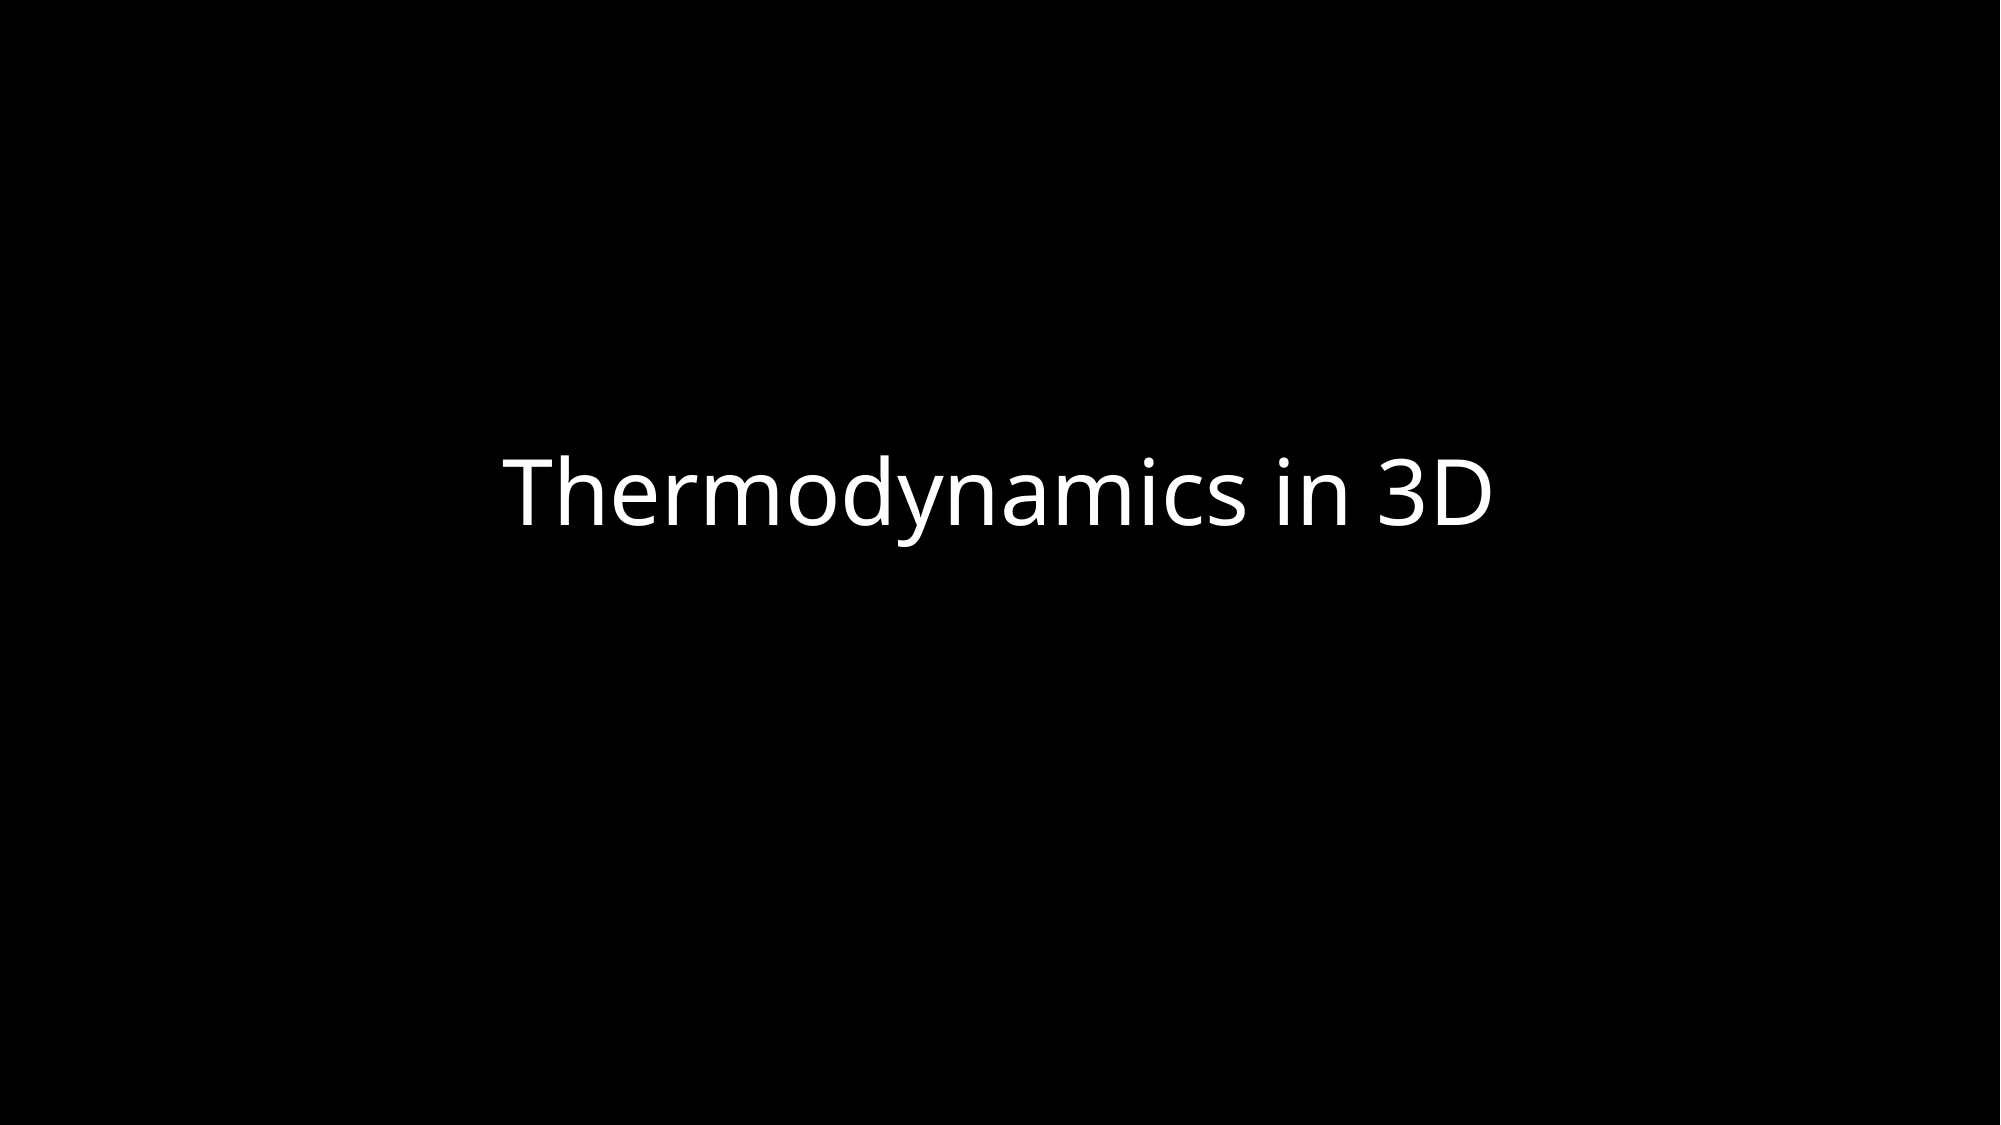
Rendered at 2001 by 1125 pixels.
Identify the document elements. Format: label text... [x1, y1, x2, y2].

title Thermodynamics in 3D [137, 386, 1863, 605]
